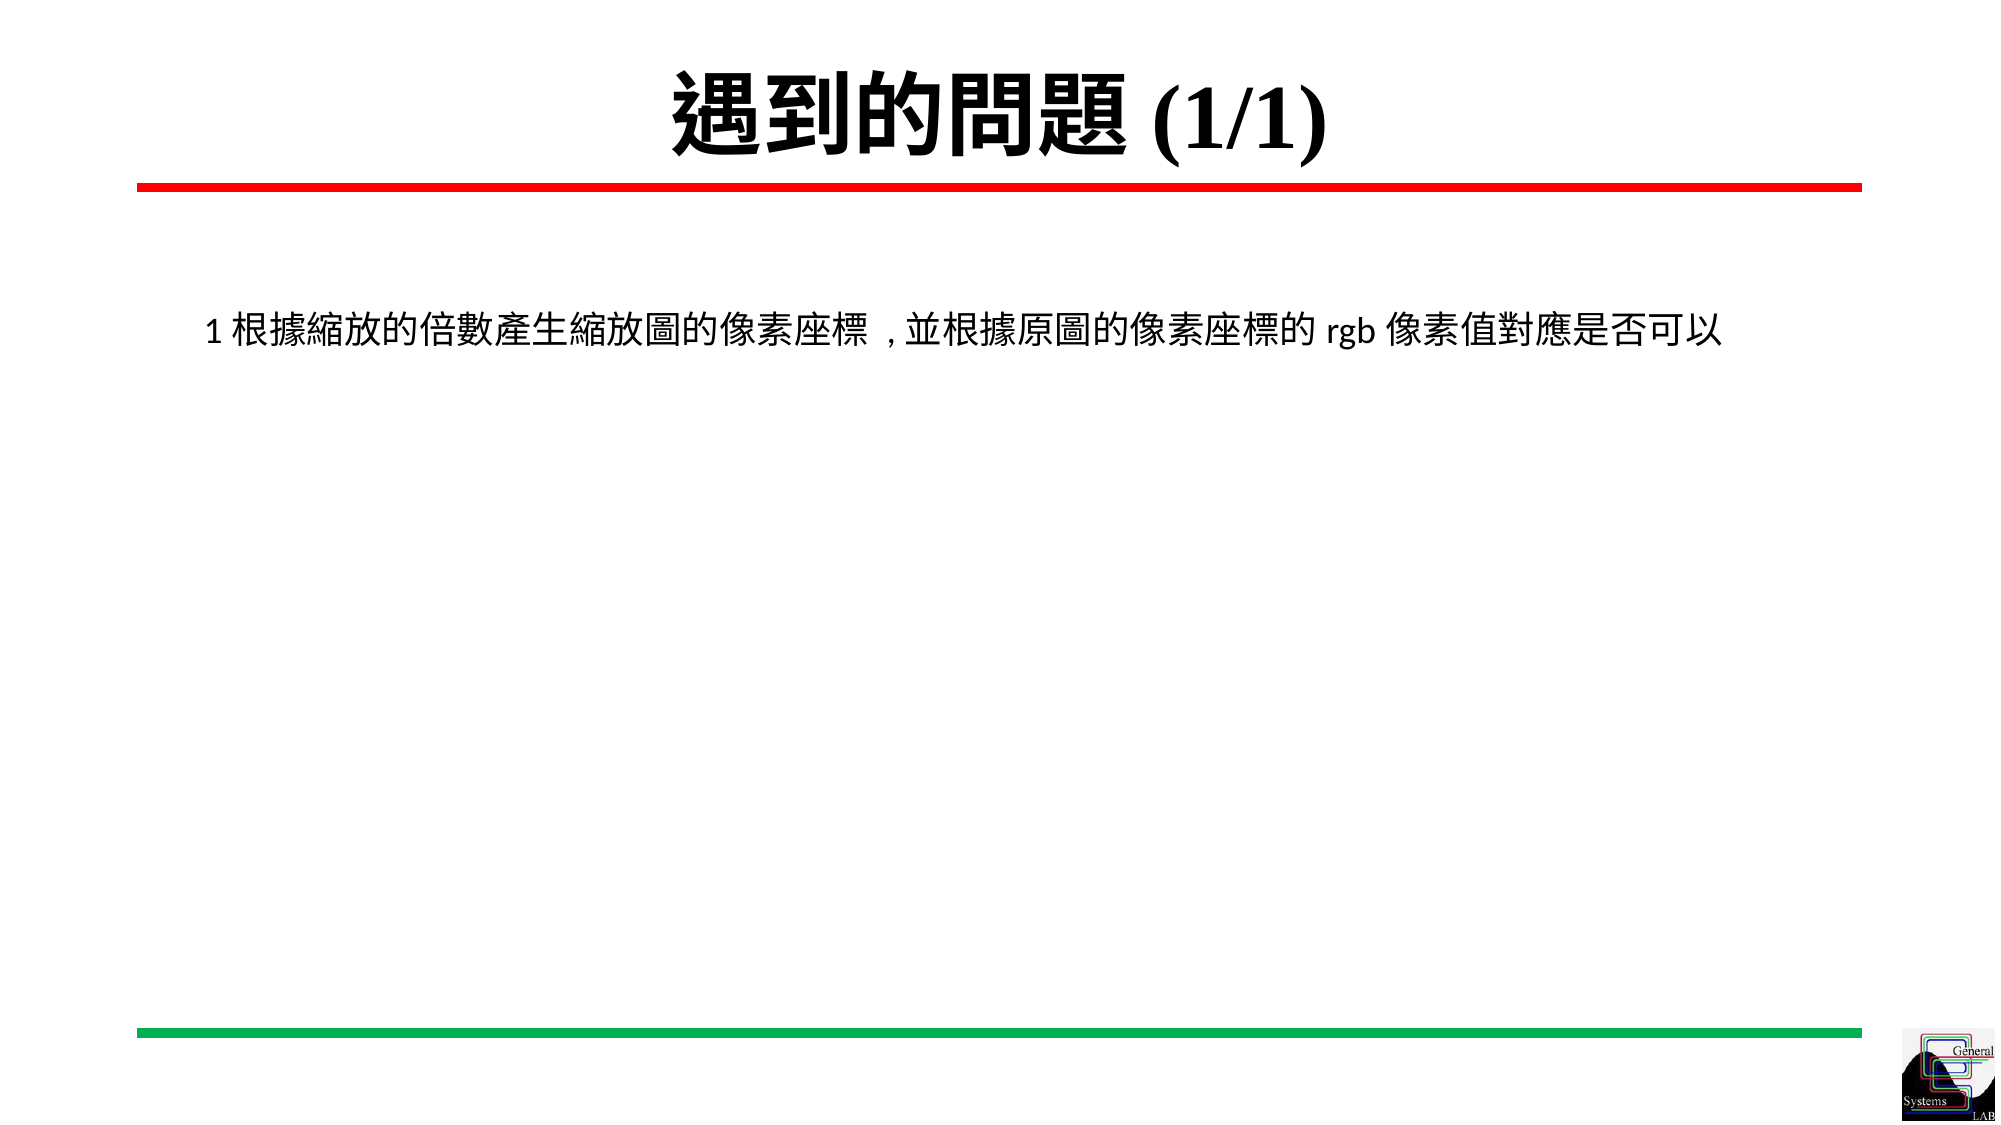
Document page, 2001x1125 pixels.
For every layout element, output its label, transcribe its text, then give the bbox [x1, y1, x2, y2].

picture [1902, 1028, 1995, 1121]
title 遇到的問題(1/1) [137, 59, 1863, 178]
text_box 1根據縮放的倍數產生縮放圖的像素座標 ,並根據原圖的像素座標的rgb像素值對應是否可以 [188, 298, 1738, 359]
